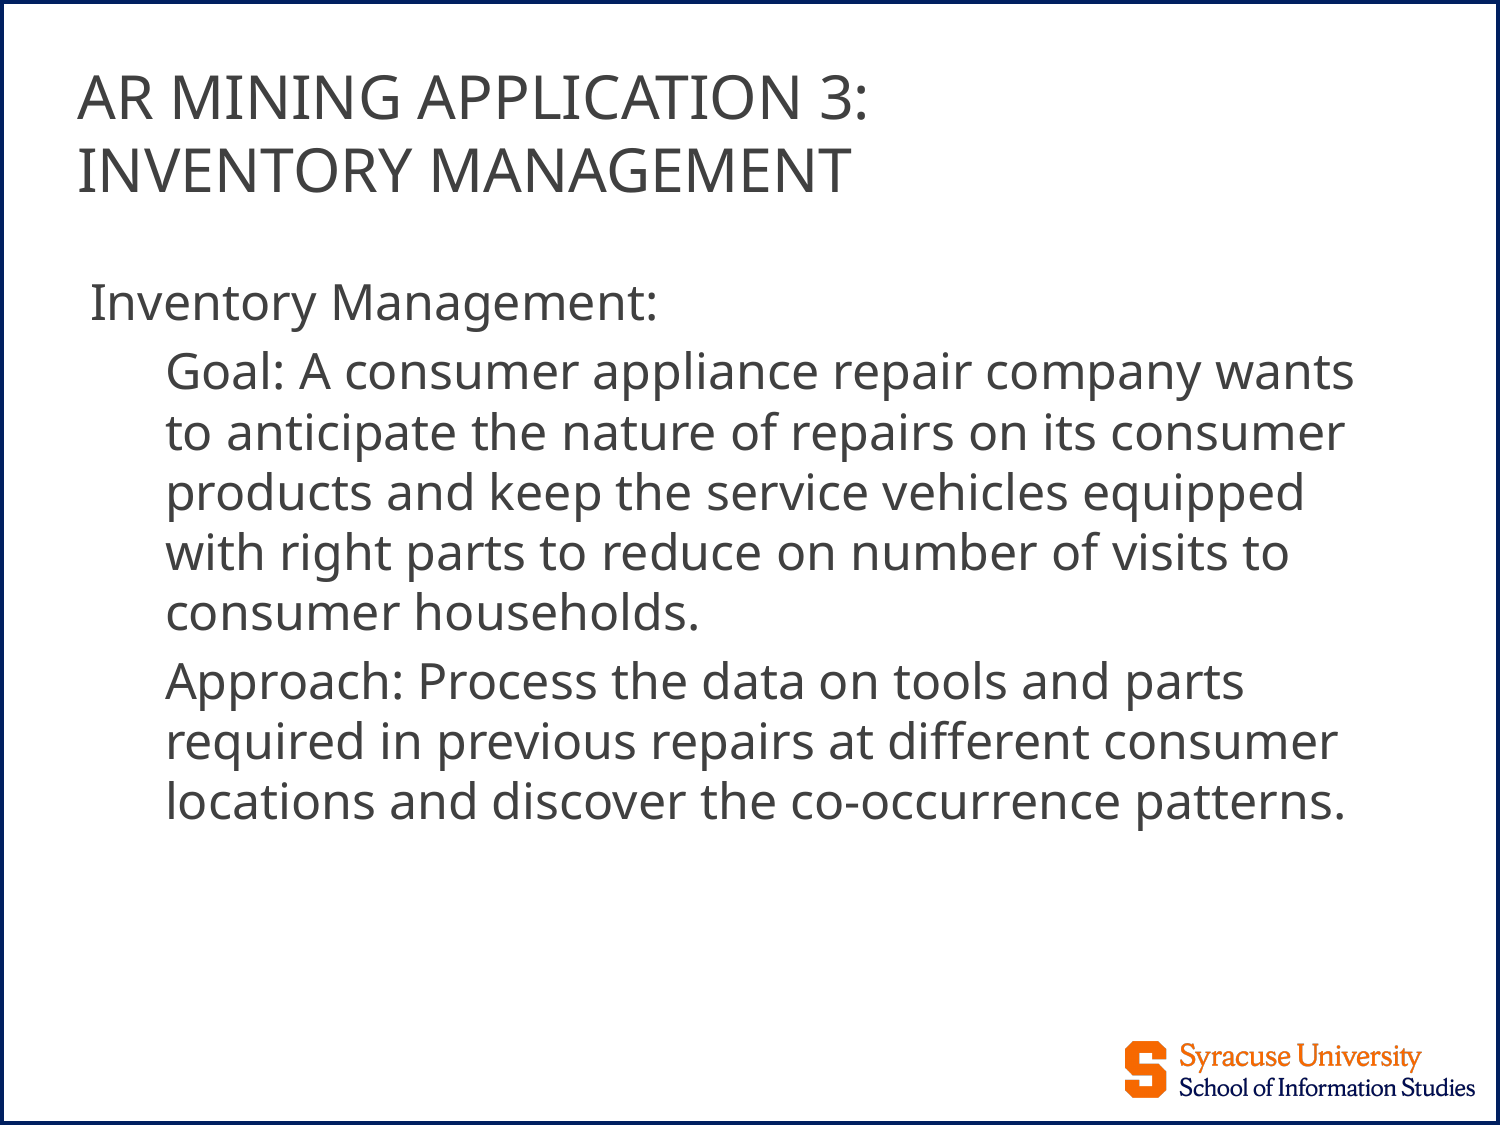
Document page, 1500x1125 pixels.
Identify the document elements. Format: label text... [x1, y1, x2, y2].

list Inventory Management: Goal: A consumer appliance repair company wants to anticipate the nature of repairs on its consumer products and keep the service vehicles equipped with right parts to reduce on number of visits to consumer households. Approach: Process the data on tools and parts required in previous repairs at different consumer locations and discover the co-occurrence patterns. [75, 262, 1425, 1005]
picture [1125, 1041, 1475, 1098]
title AR MINING APPLICATION 3: INVENTORY MANAGEMENT [62, 50, 1425, 213]
